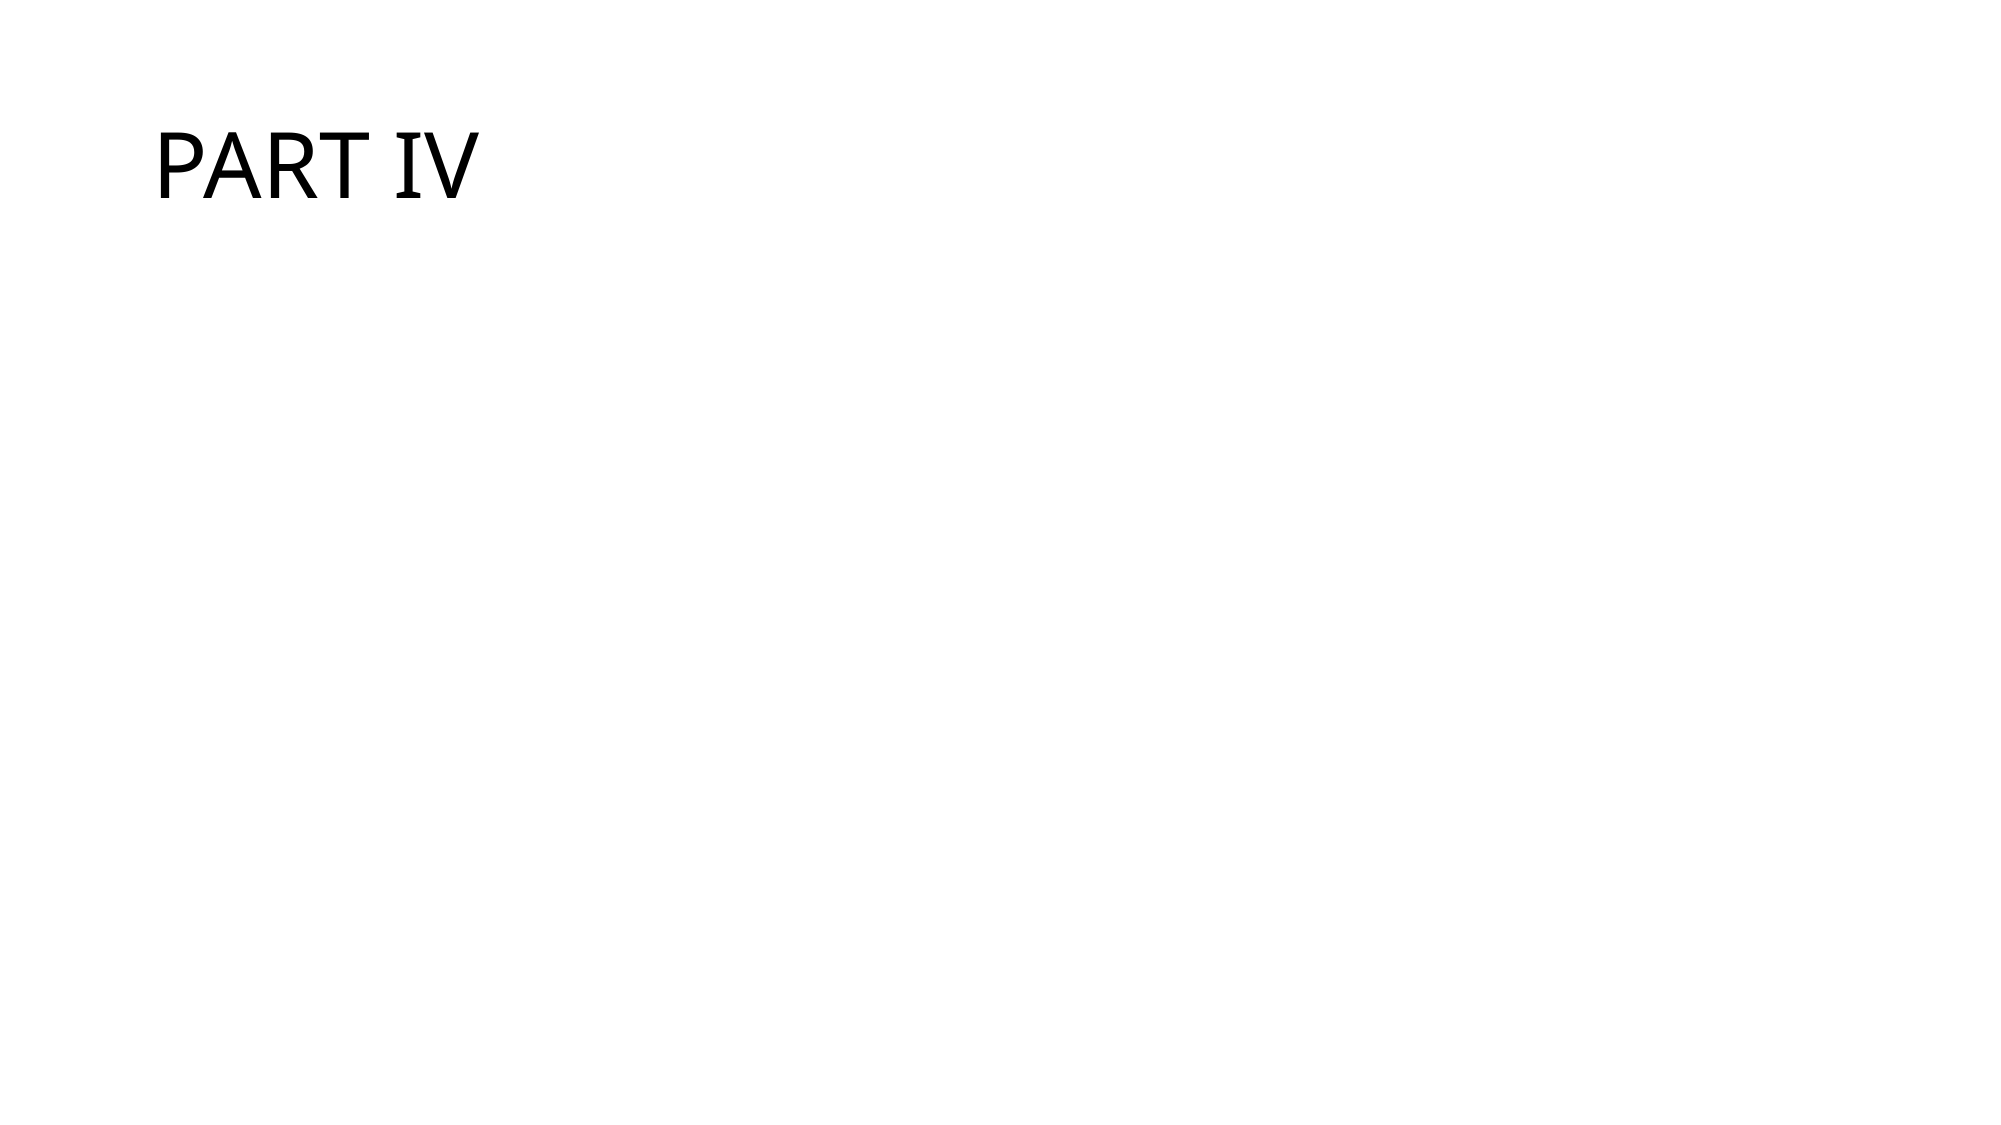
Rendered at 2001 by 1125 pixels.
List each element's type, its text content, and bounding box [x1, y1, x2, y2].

title PART IV [137, 59, 1863, 278]
